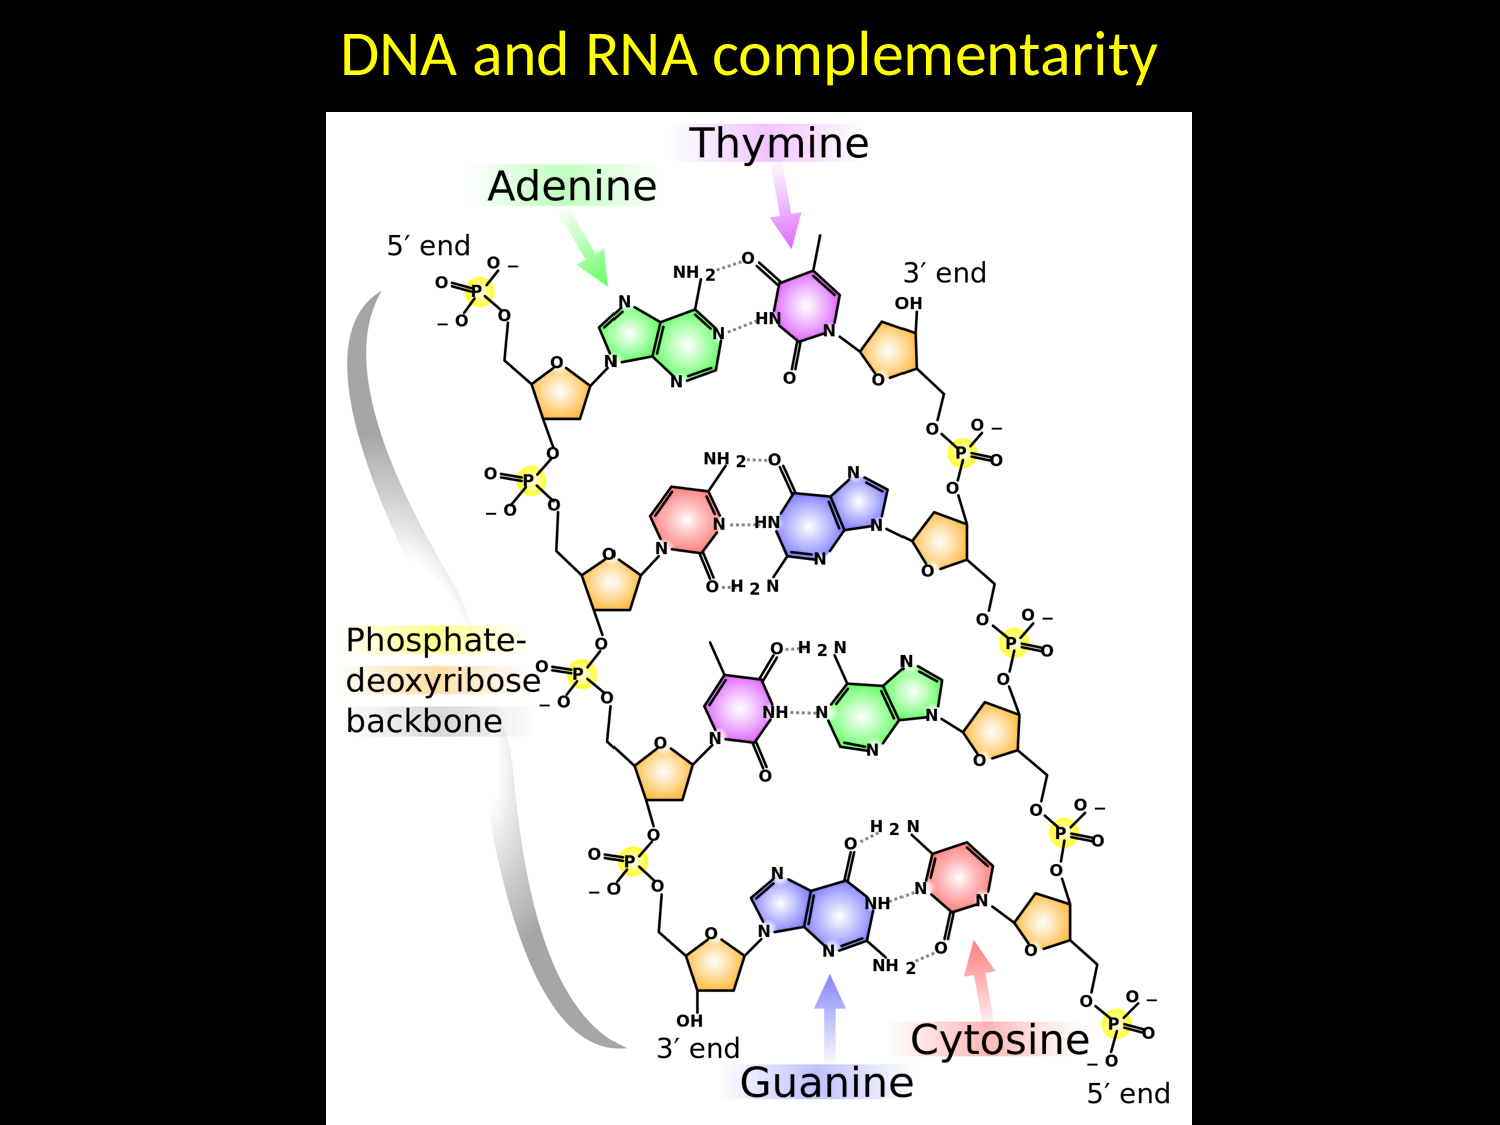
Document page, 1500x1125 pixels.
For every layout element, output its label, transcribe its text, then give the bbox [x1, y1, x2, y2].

picture [325, 111, 1193, 1125]
title DNA and RNA complementarity [75, 3, 1425, 97]
